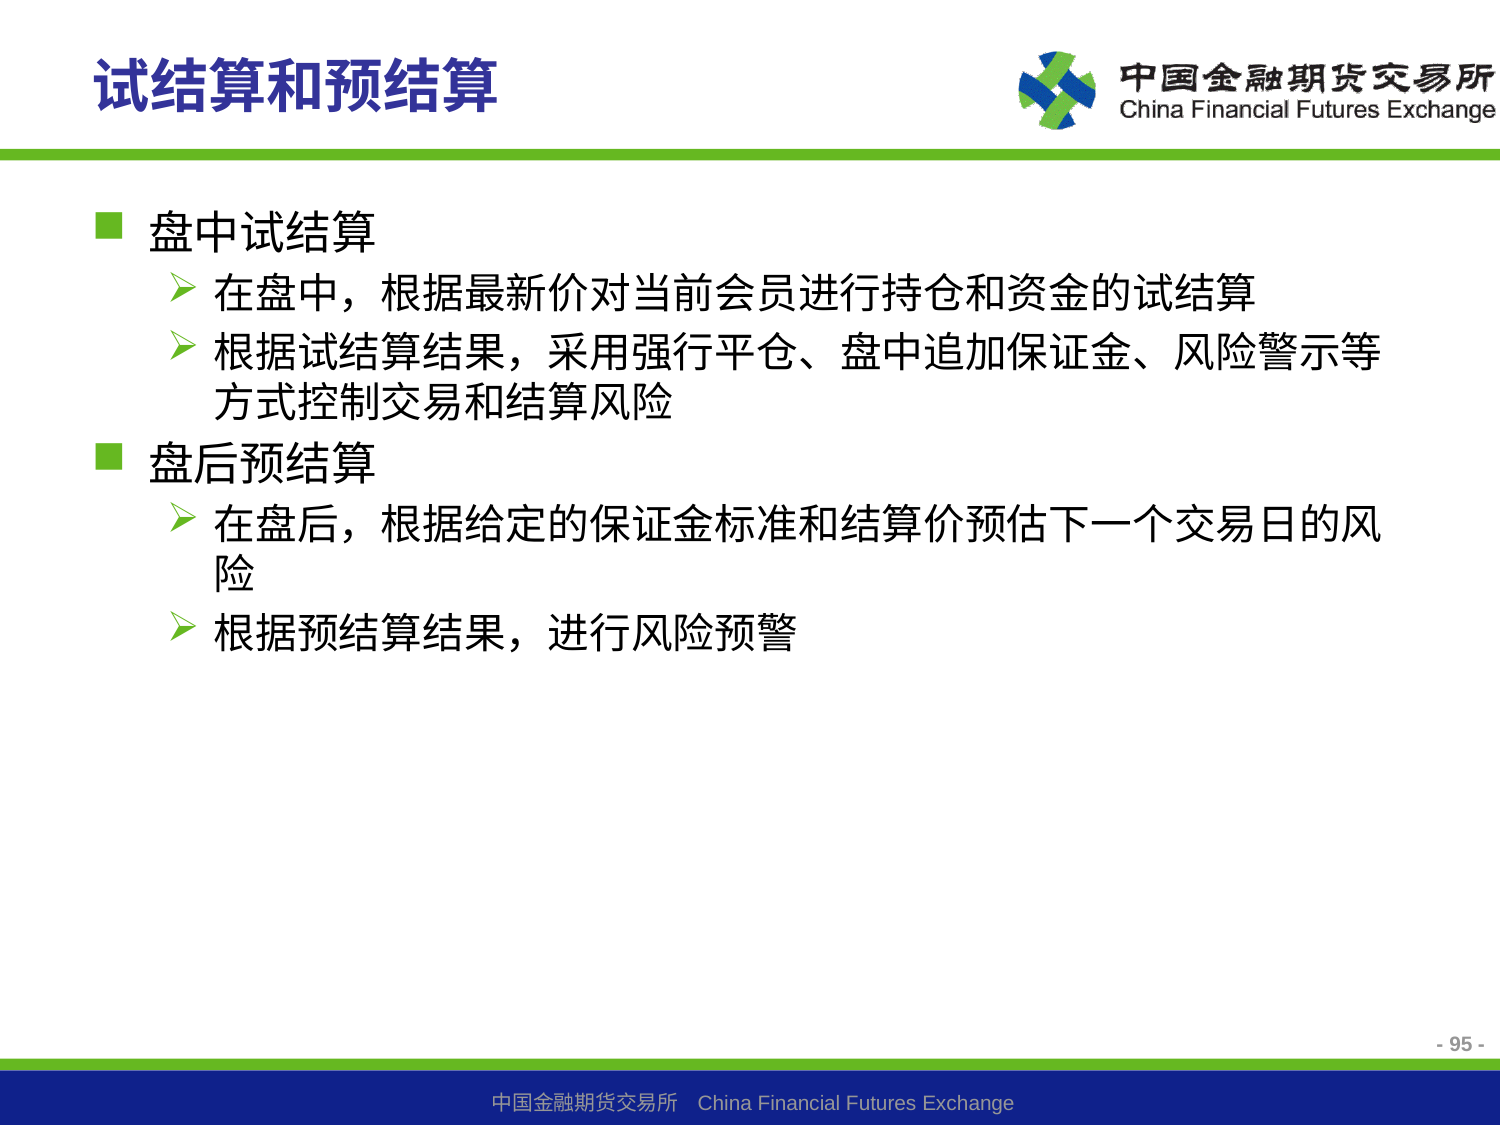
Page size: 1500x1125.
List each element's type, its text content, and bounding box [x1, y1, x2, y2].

list 盘中试结算 在盘中，根据最新价对当前会员进行持仓和资金的试结算 根据试结算结果，采用强行平仓、盘中追加保证金、风险警示等方式控制交易和结算风险 盘后预结算 在盘后，根据给定的保证金标准和结算价预估下一个交易日的风险 根据预结算结果，进行风险预警 [76, 196, 1427, 1024]
picture [1117, 42, 1500, 138]
slide_number - 95 - [1204, 1022, 1500, 1078]
title 试结算和预结算 [76, 31, 1117, 138]
